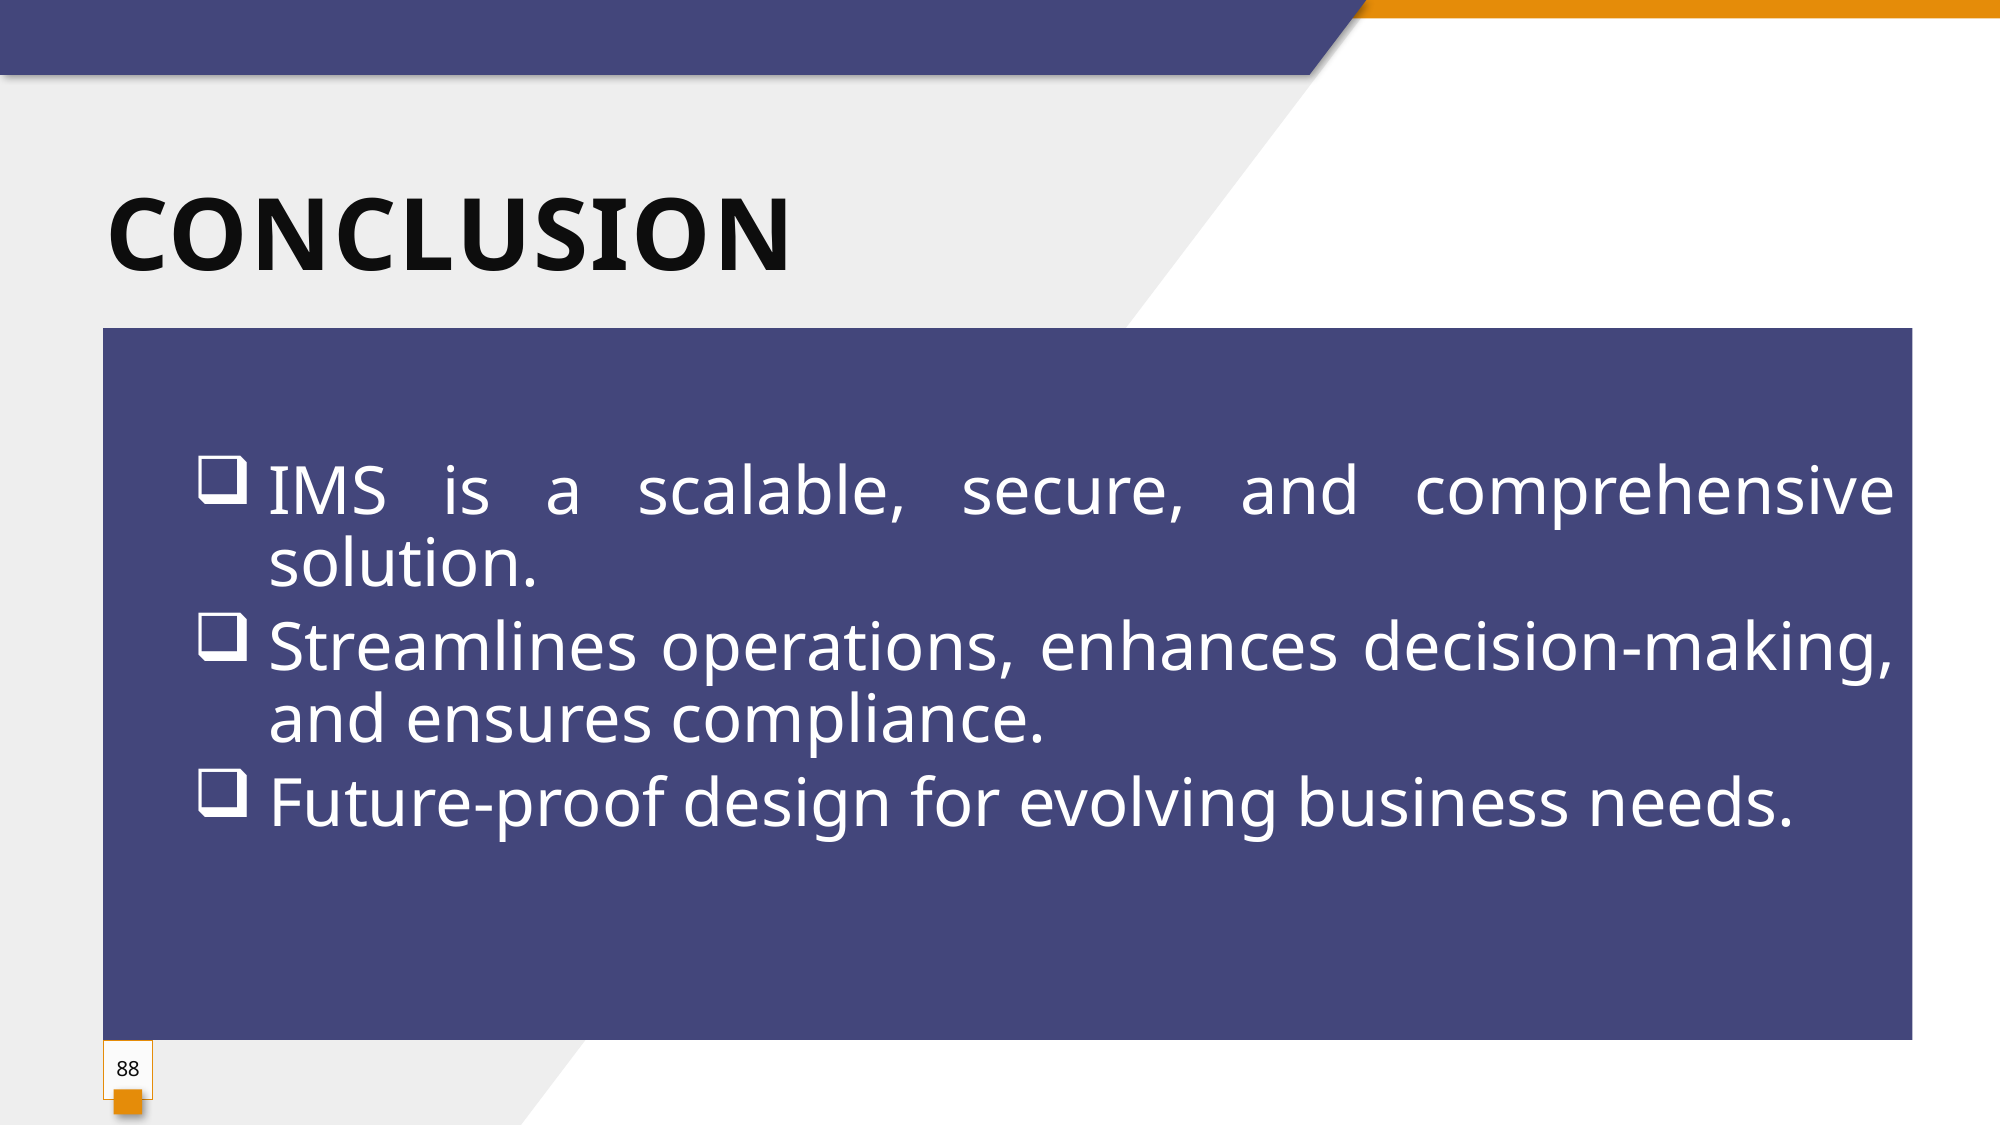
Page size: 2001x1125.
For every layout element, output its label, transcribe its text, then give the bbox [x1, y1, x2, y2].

list : Conclusion Title: Final Thoughttent: IMS is a scalable, secure, and comprehensive solution. Streamlines operations, enhances decision-making, and ensures compliance. Future-proof design for evolving business needs. IMS is a scalable, secure, and comprehensive solution. Streamlines operations, enhances decision-making, and ensures compliance. Future-proof design for evolving business needs. [102, 327, 1914, 1041]
slide_number 88 [103, 1041, 153, 1100]
title Conclusion [90, 162, 1863, 279]
text_box [113, 1089, 143, 1115]
